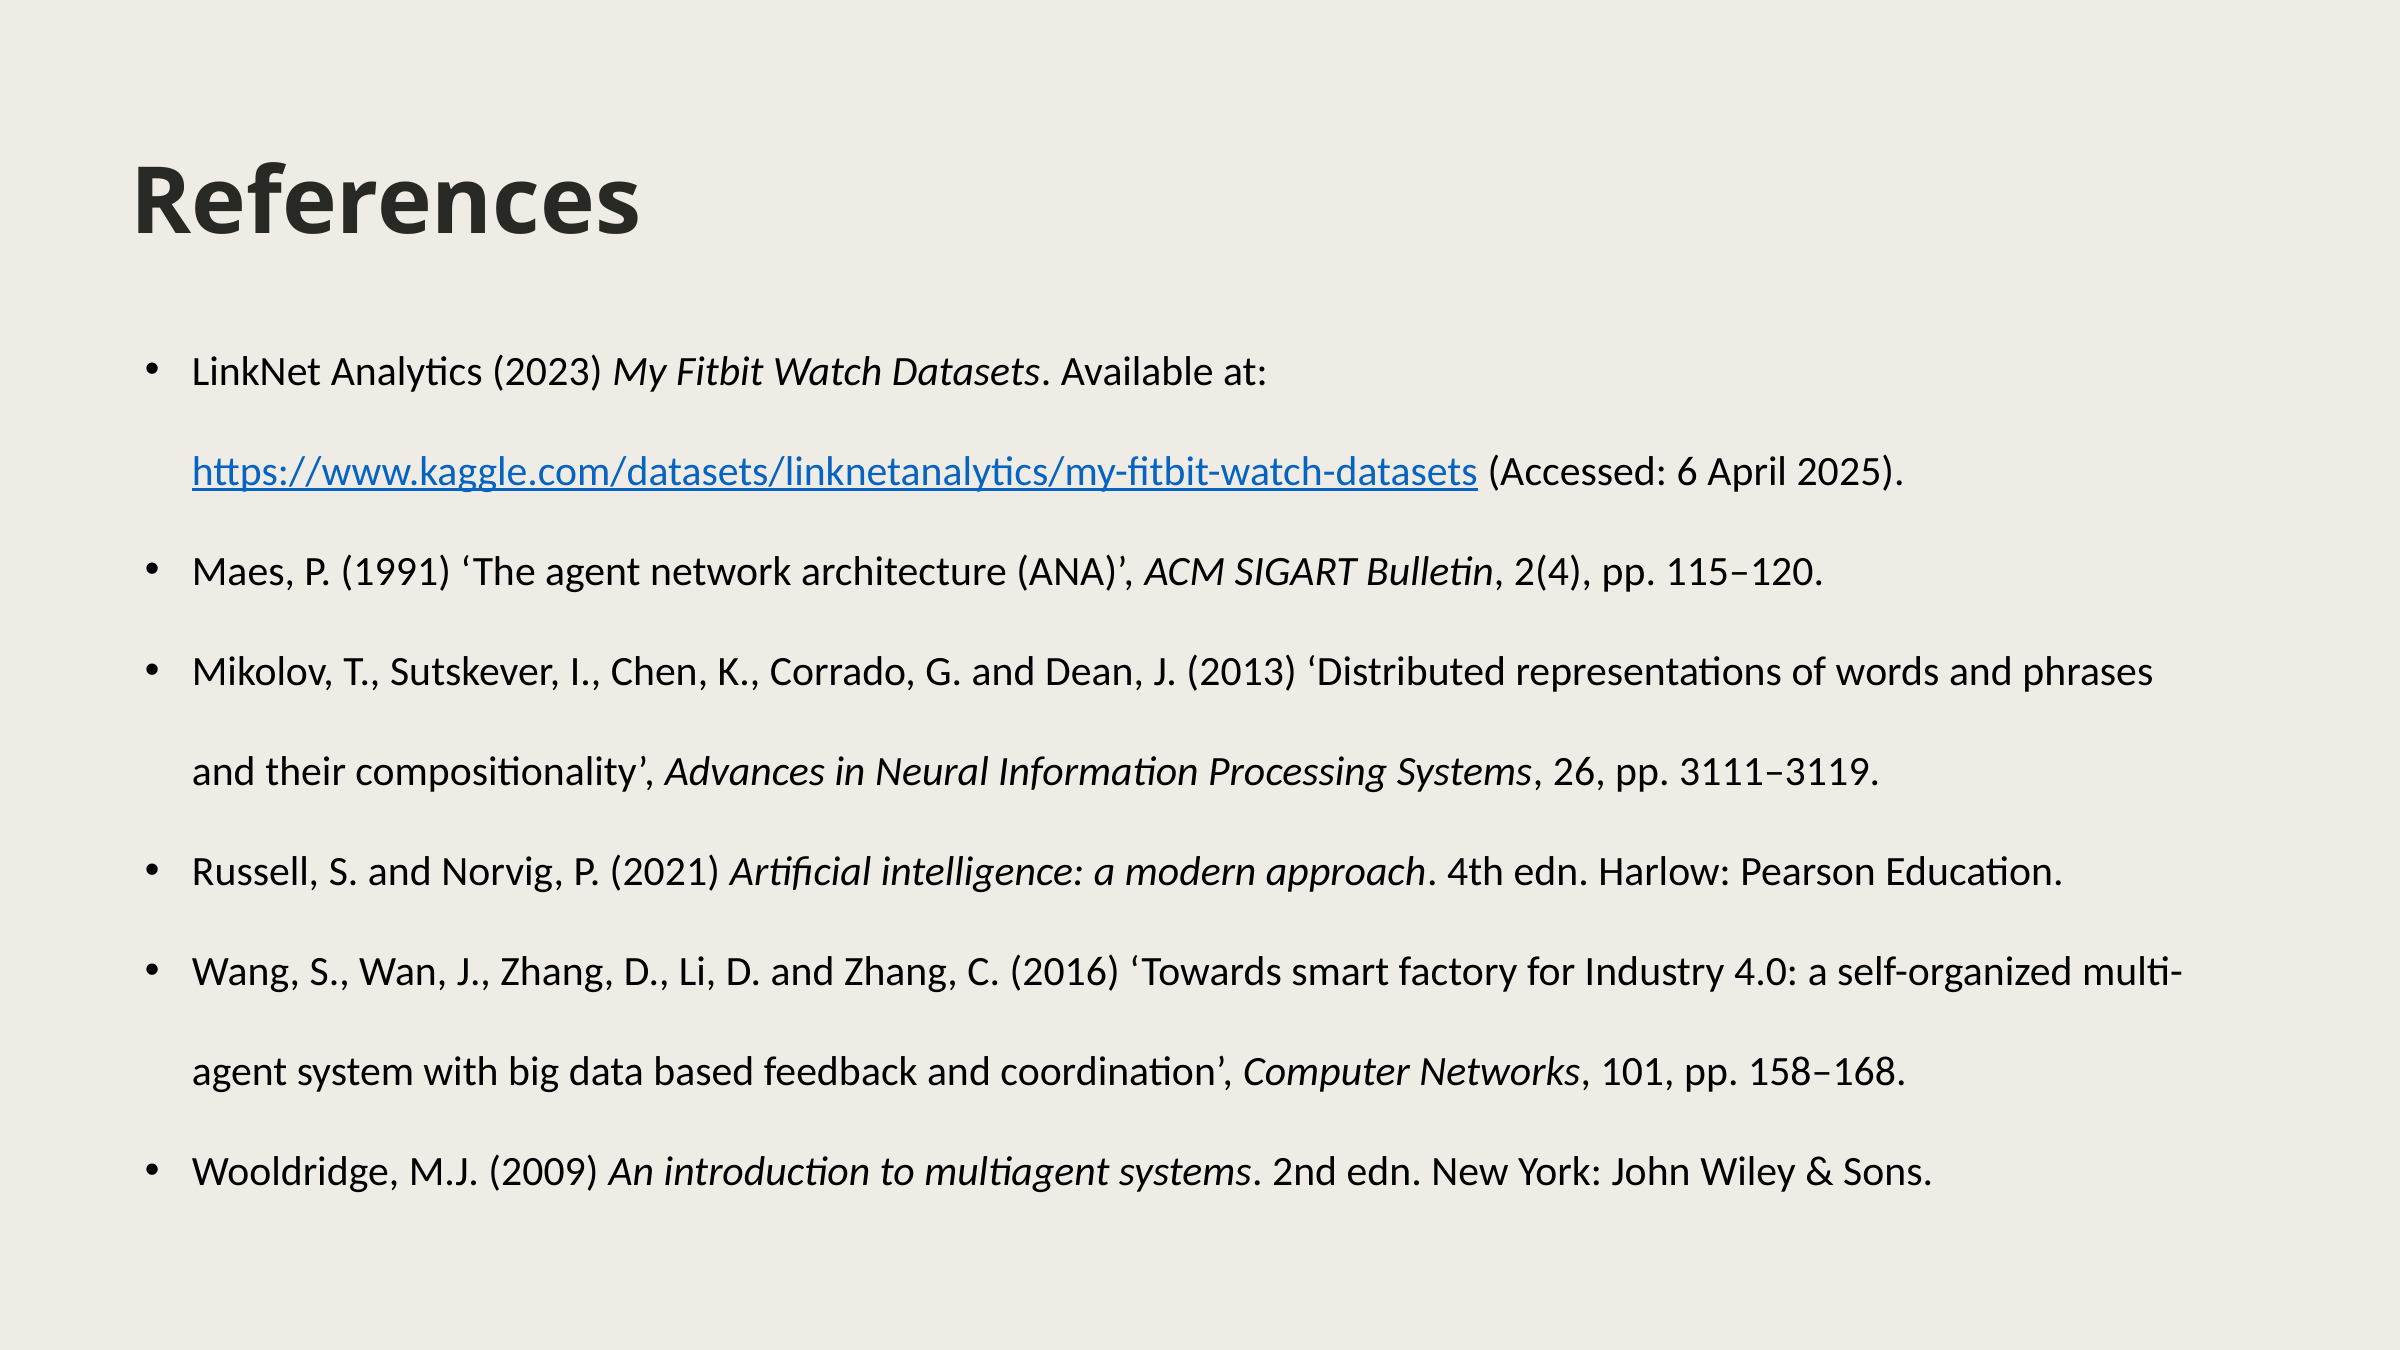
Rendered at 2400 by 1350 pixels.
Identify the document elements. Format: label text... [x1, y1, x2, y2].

text_box LinkNet Analytics (2023) My Fitbit Watch Datasets. Available at: https://www.kaggle.com/datasets/linknetanalytics/my-fitbit-watch-datasets (Accessed: 6 April 2025). Maes, P. (1991) ‘The agent network architecture (ANA)’, ACM SIGART Bulletin, 2(4), pp. 115–120. Mikolov, T., Sutskever, I., Chen, K., Corrado, G. and Dean, J. (2013) ‘Distributed representations of words and phrases and their compositionality’, Advances in Neural Information Processing Systems, 26, pp. 3111–3119. Russell, S. and Norvig, P. (2021) Artificial intelligence: a modern approach. 4th edn. Harlow: Pearson Education. Wang, S., Wan, J., Zhang, D., Li, D. and Zhang, C. (2016) ‘Towards smart factory for Industry 4.0: a self-organized multi-agent system with big data based feedback and coordination’, Computer Networks, 101, pp. 158–168. Wooldridge, M.J. (2009) An introduction to multiagent systems. 2nd edn. New York: John Wiley & Sons. [130, 286, 2238, 1277]
text_box References [130, 136, 1125, 254]
